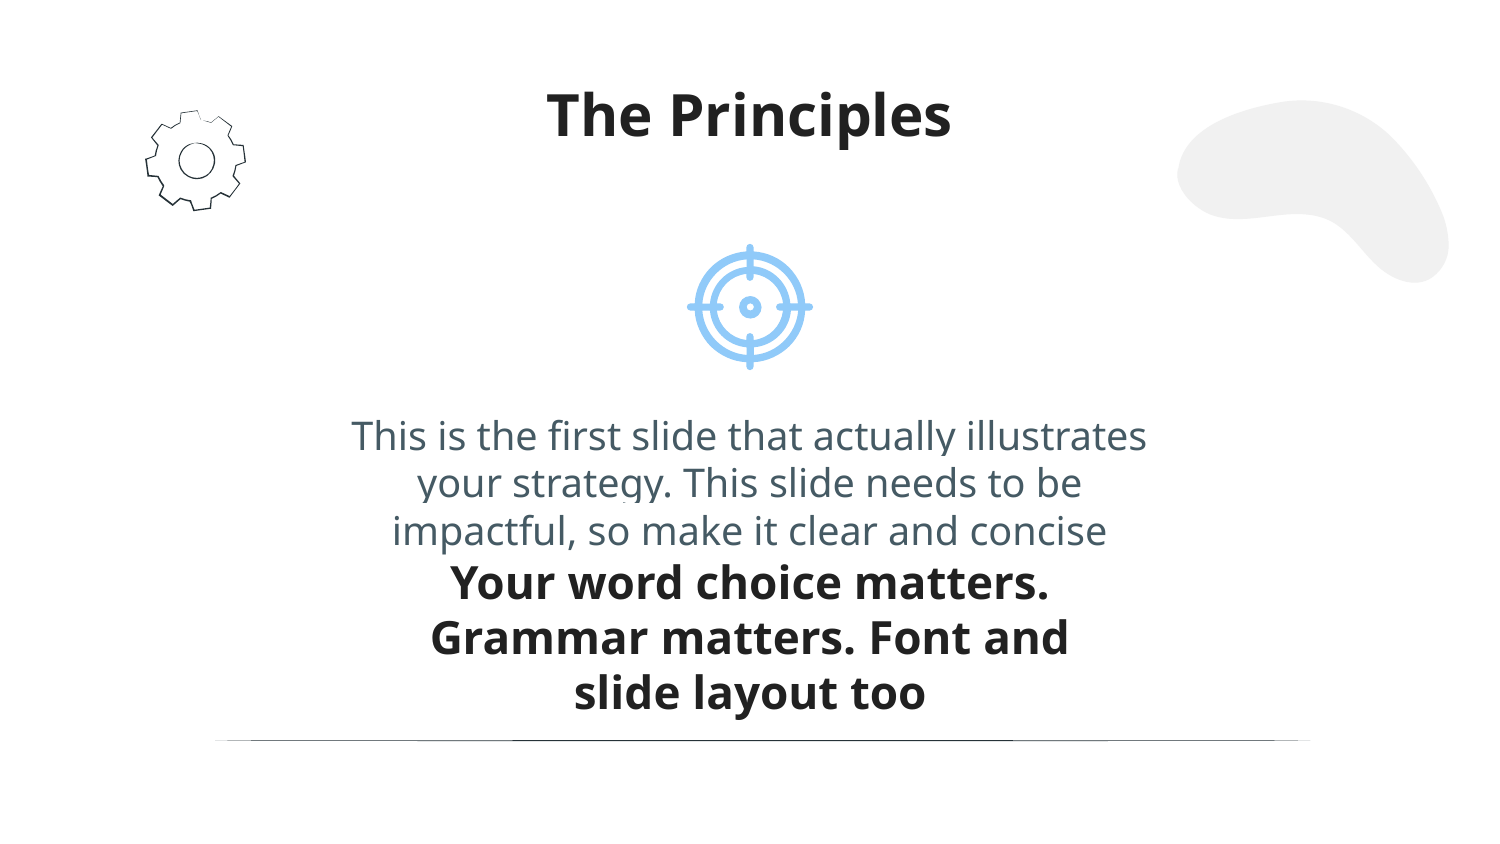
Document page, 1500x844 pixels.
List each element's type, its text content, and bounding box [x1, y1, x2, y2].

title The Principles [118, 63, 1382, 158]
subtitle This is the first slide that actually illustrates your strategy. This slide needs to be impactful, so make it clear and concise [331, 402, 1169, 562]
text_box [686, 243, 814, 371]
title Your word choice matters. Grammar matters. Font and slide layout too [372, 575, 1128, 698]
